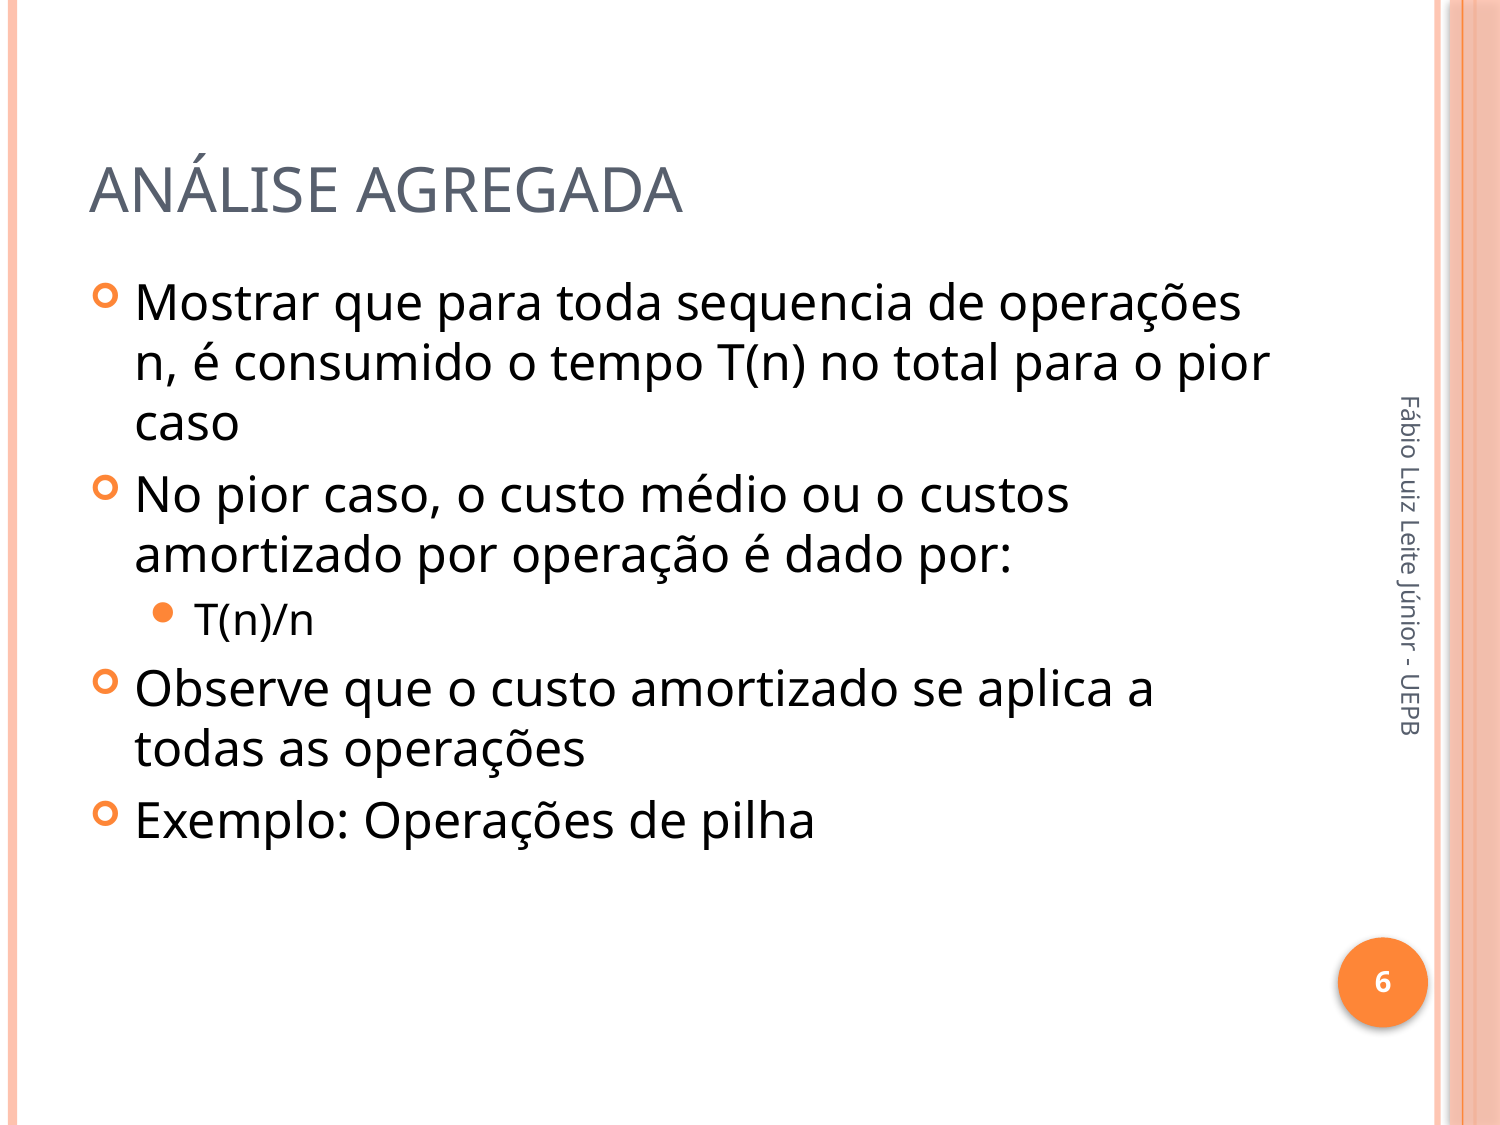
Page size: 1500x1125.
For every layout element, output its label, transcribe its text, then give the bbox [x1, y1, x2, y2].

slide_number 6 [1333, 940, 1434, 1027]
title Análise Agregada [75, 45, 1300, 233]
footer Fábio Luiz Leite Júnior - UEPB [1379, 380, 1440, 906]
list Mostrar que para toda sequencia de operações n, é consumido o tempo T(n) no total para o pior caso No pior caso, o custo médio ou o custos amortizado por operação é dado por: T(n)/n Observe que o custo amortizado se aplica a todas as operações Exemplo: Operações de pilha [75, 262, 1300, 1062]
